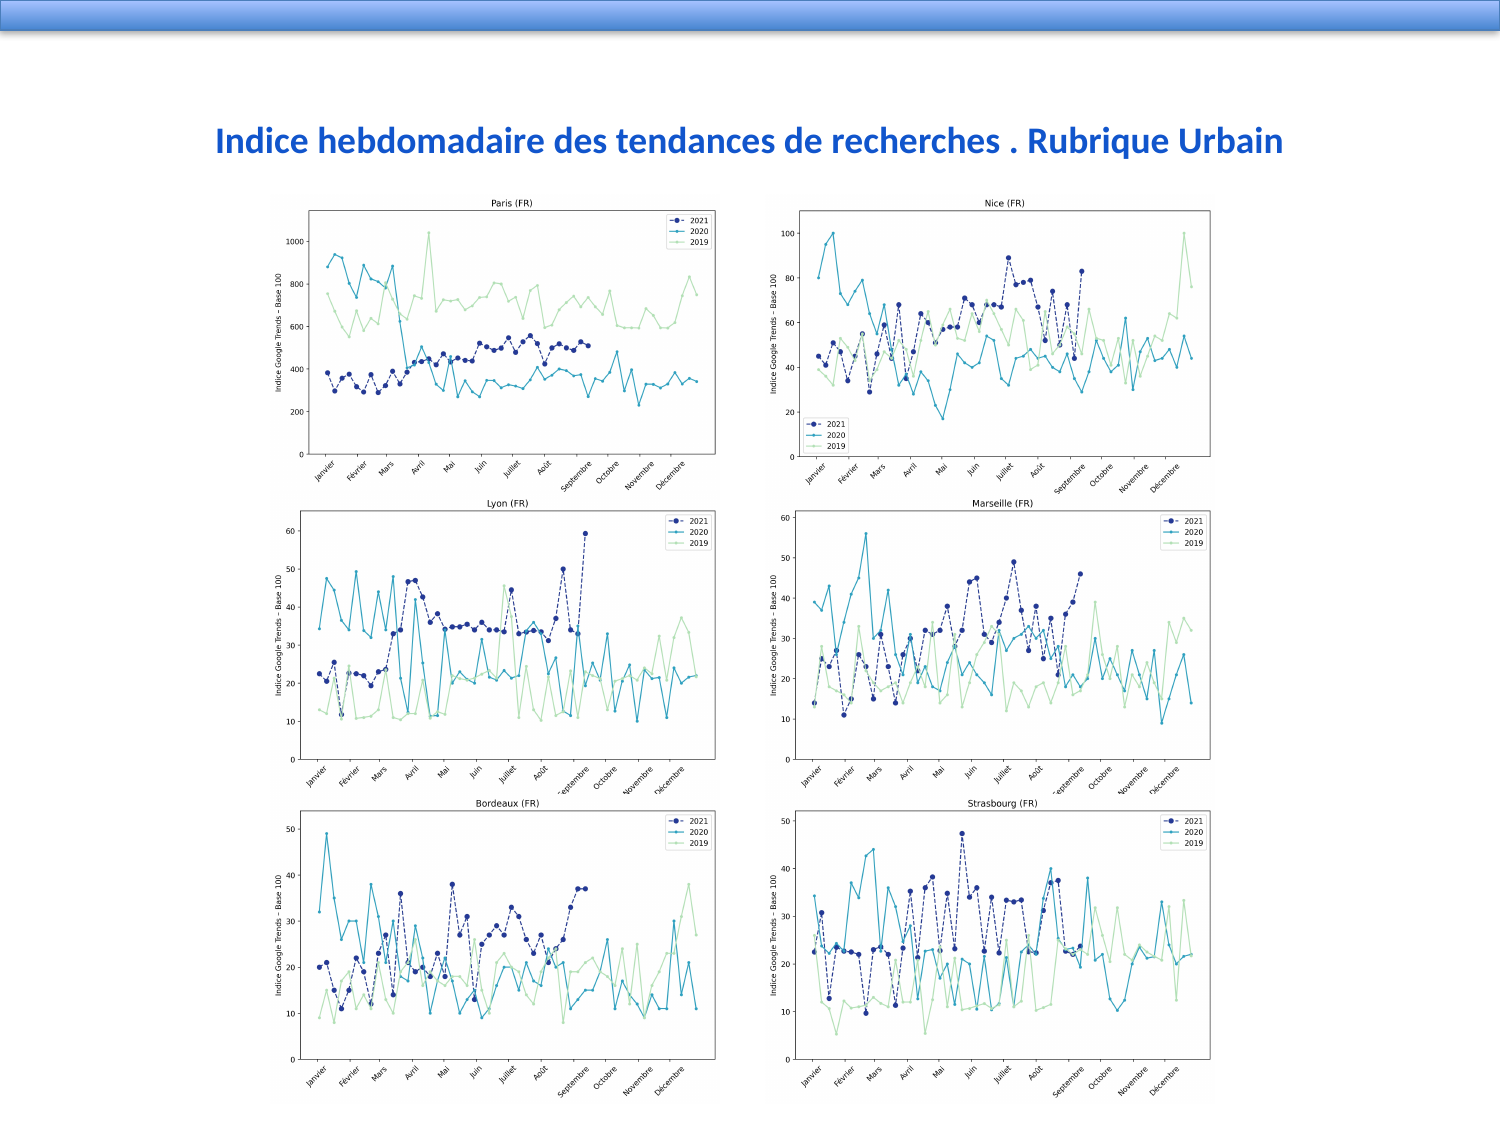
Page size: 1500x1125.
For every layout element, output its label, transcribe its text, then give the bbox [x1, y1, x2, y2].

picture [269, 194, 721, 1104]
title Indice hebdomadaire des tendances de recherches . Rubrique Urbain [75, 45, 1425, 233]
text_box [0, 0, 1500, 31]
picture [764, 194, 1216, 1104]
